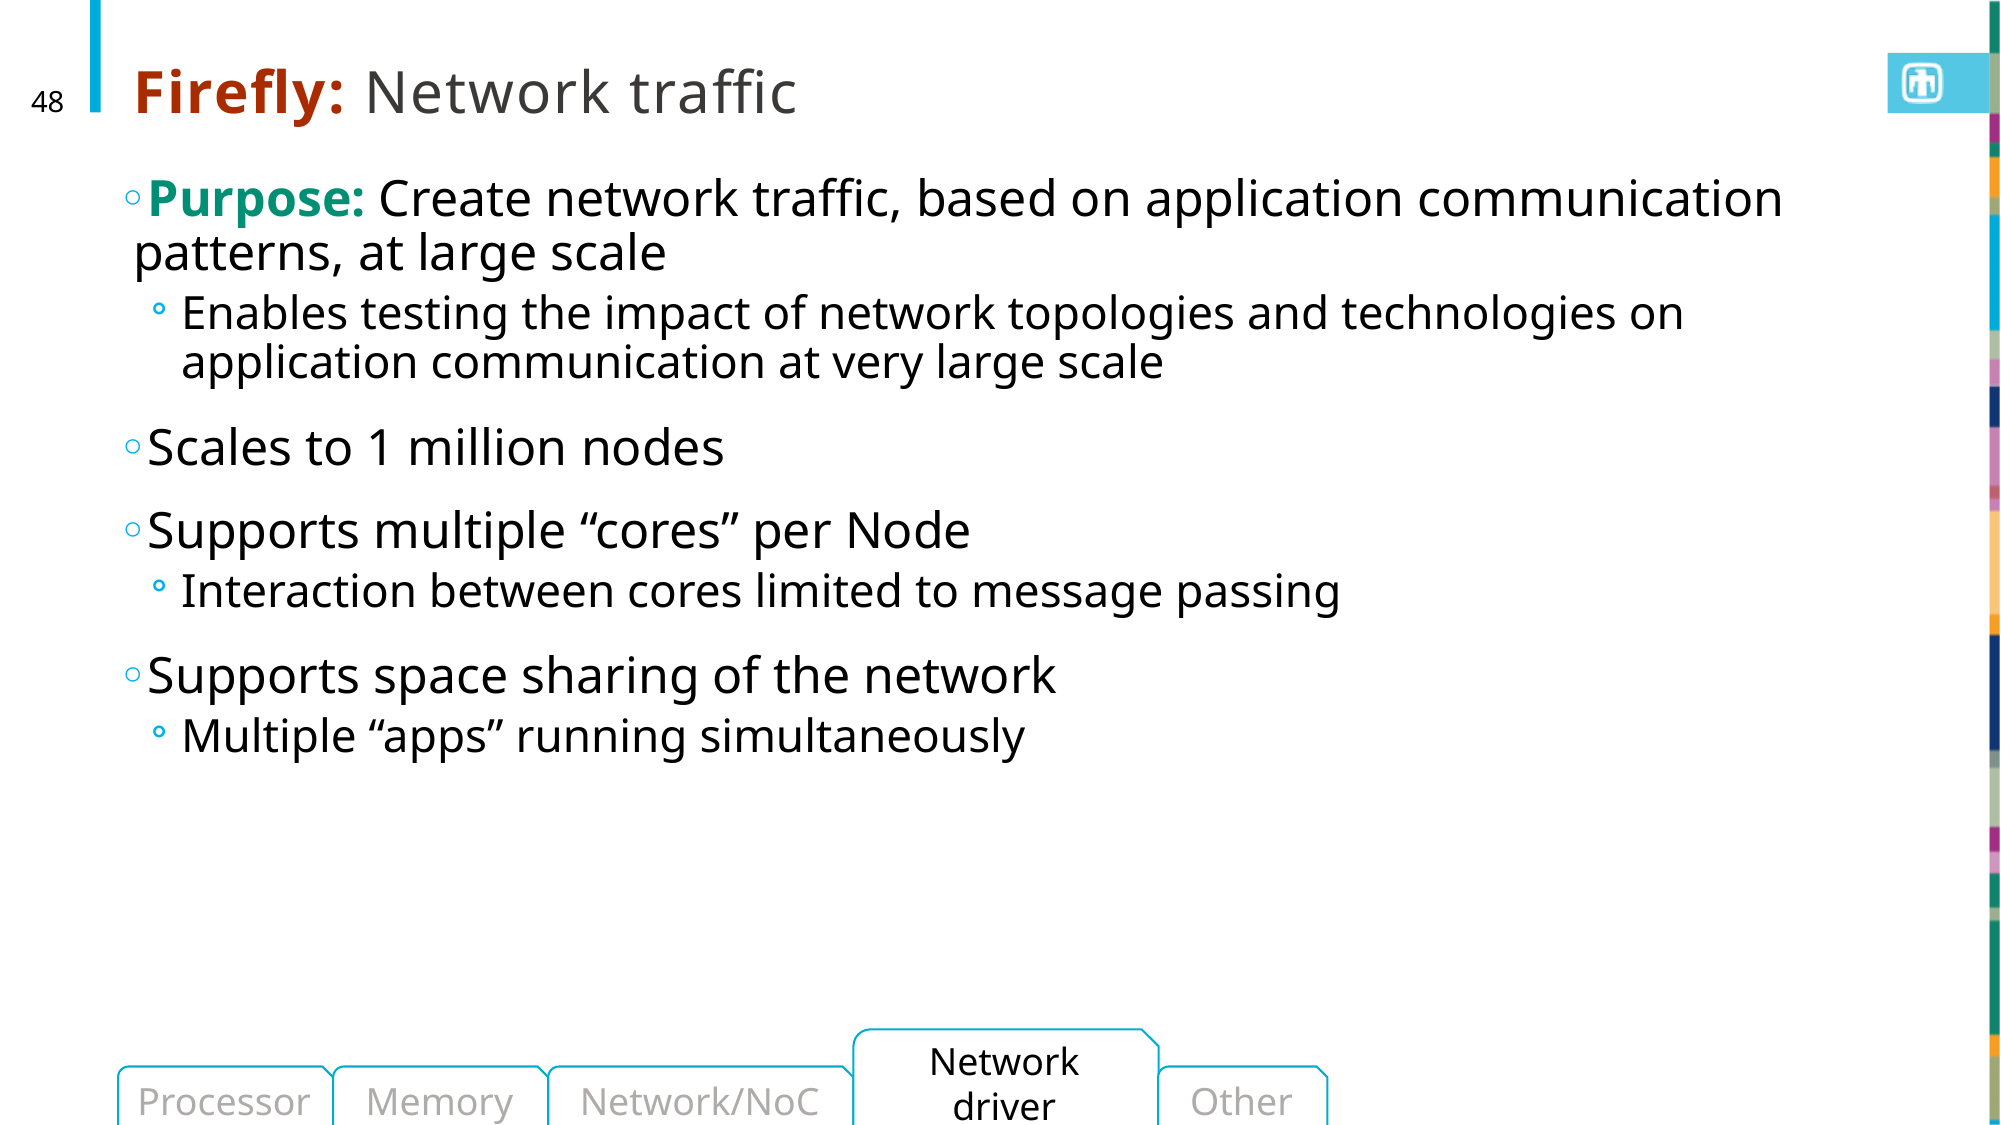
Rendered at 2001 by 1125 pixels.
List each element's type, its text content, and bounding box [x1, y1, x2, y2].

text_box Network/NoC [547, 1065, 852, 1125]
text_box Other [1157, 1065, 1329, 1125]
picture [1990, 330, 1999, 1120]
slide_number 48 [10, 73, 80, 133]
picture [1990, 1, 1999, 215]
list Purpose: Create network traffic, based on application communication patterns, at large scale Enables testing the impact of network topologies and technologies on application communication at very large scale Scales to 1 million nodes Supports multiple “cores” per Node Interaction between cores limited to message passing Supports space sharing of the network Multiple “apps” running simultaneously [118, 166, 1927, 1000]
title Firefly: Network traffic [118, 39, 1769, 133]
text_box Processor [117, 1065, 332, 1125]
text_box Memory [332, 1065, 547, 1125]
picture [1901, 62, 1944, 104]
text_box Network driver [852, 1028, 1160, 1125]
